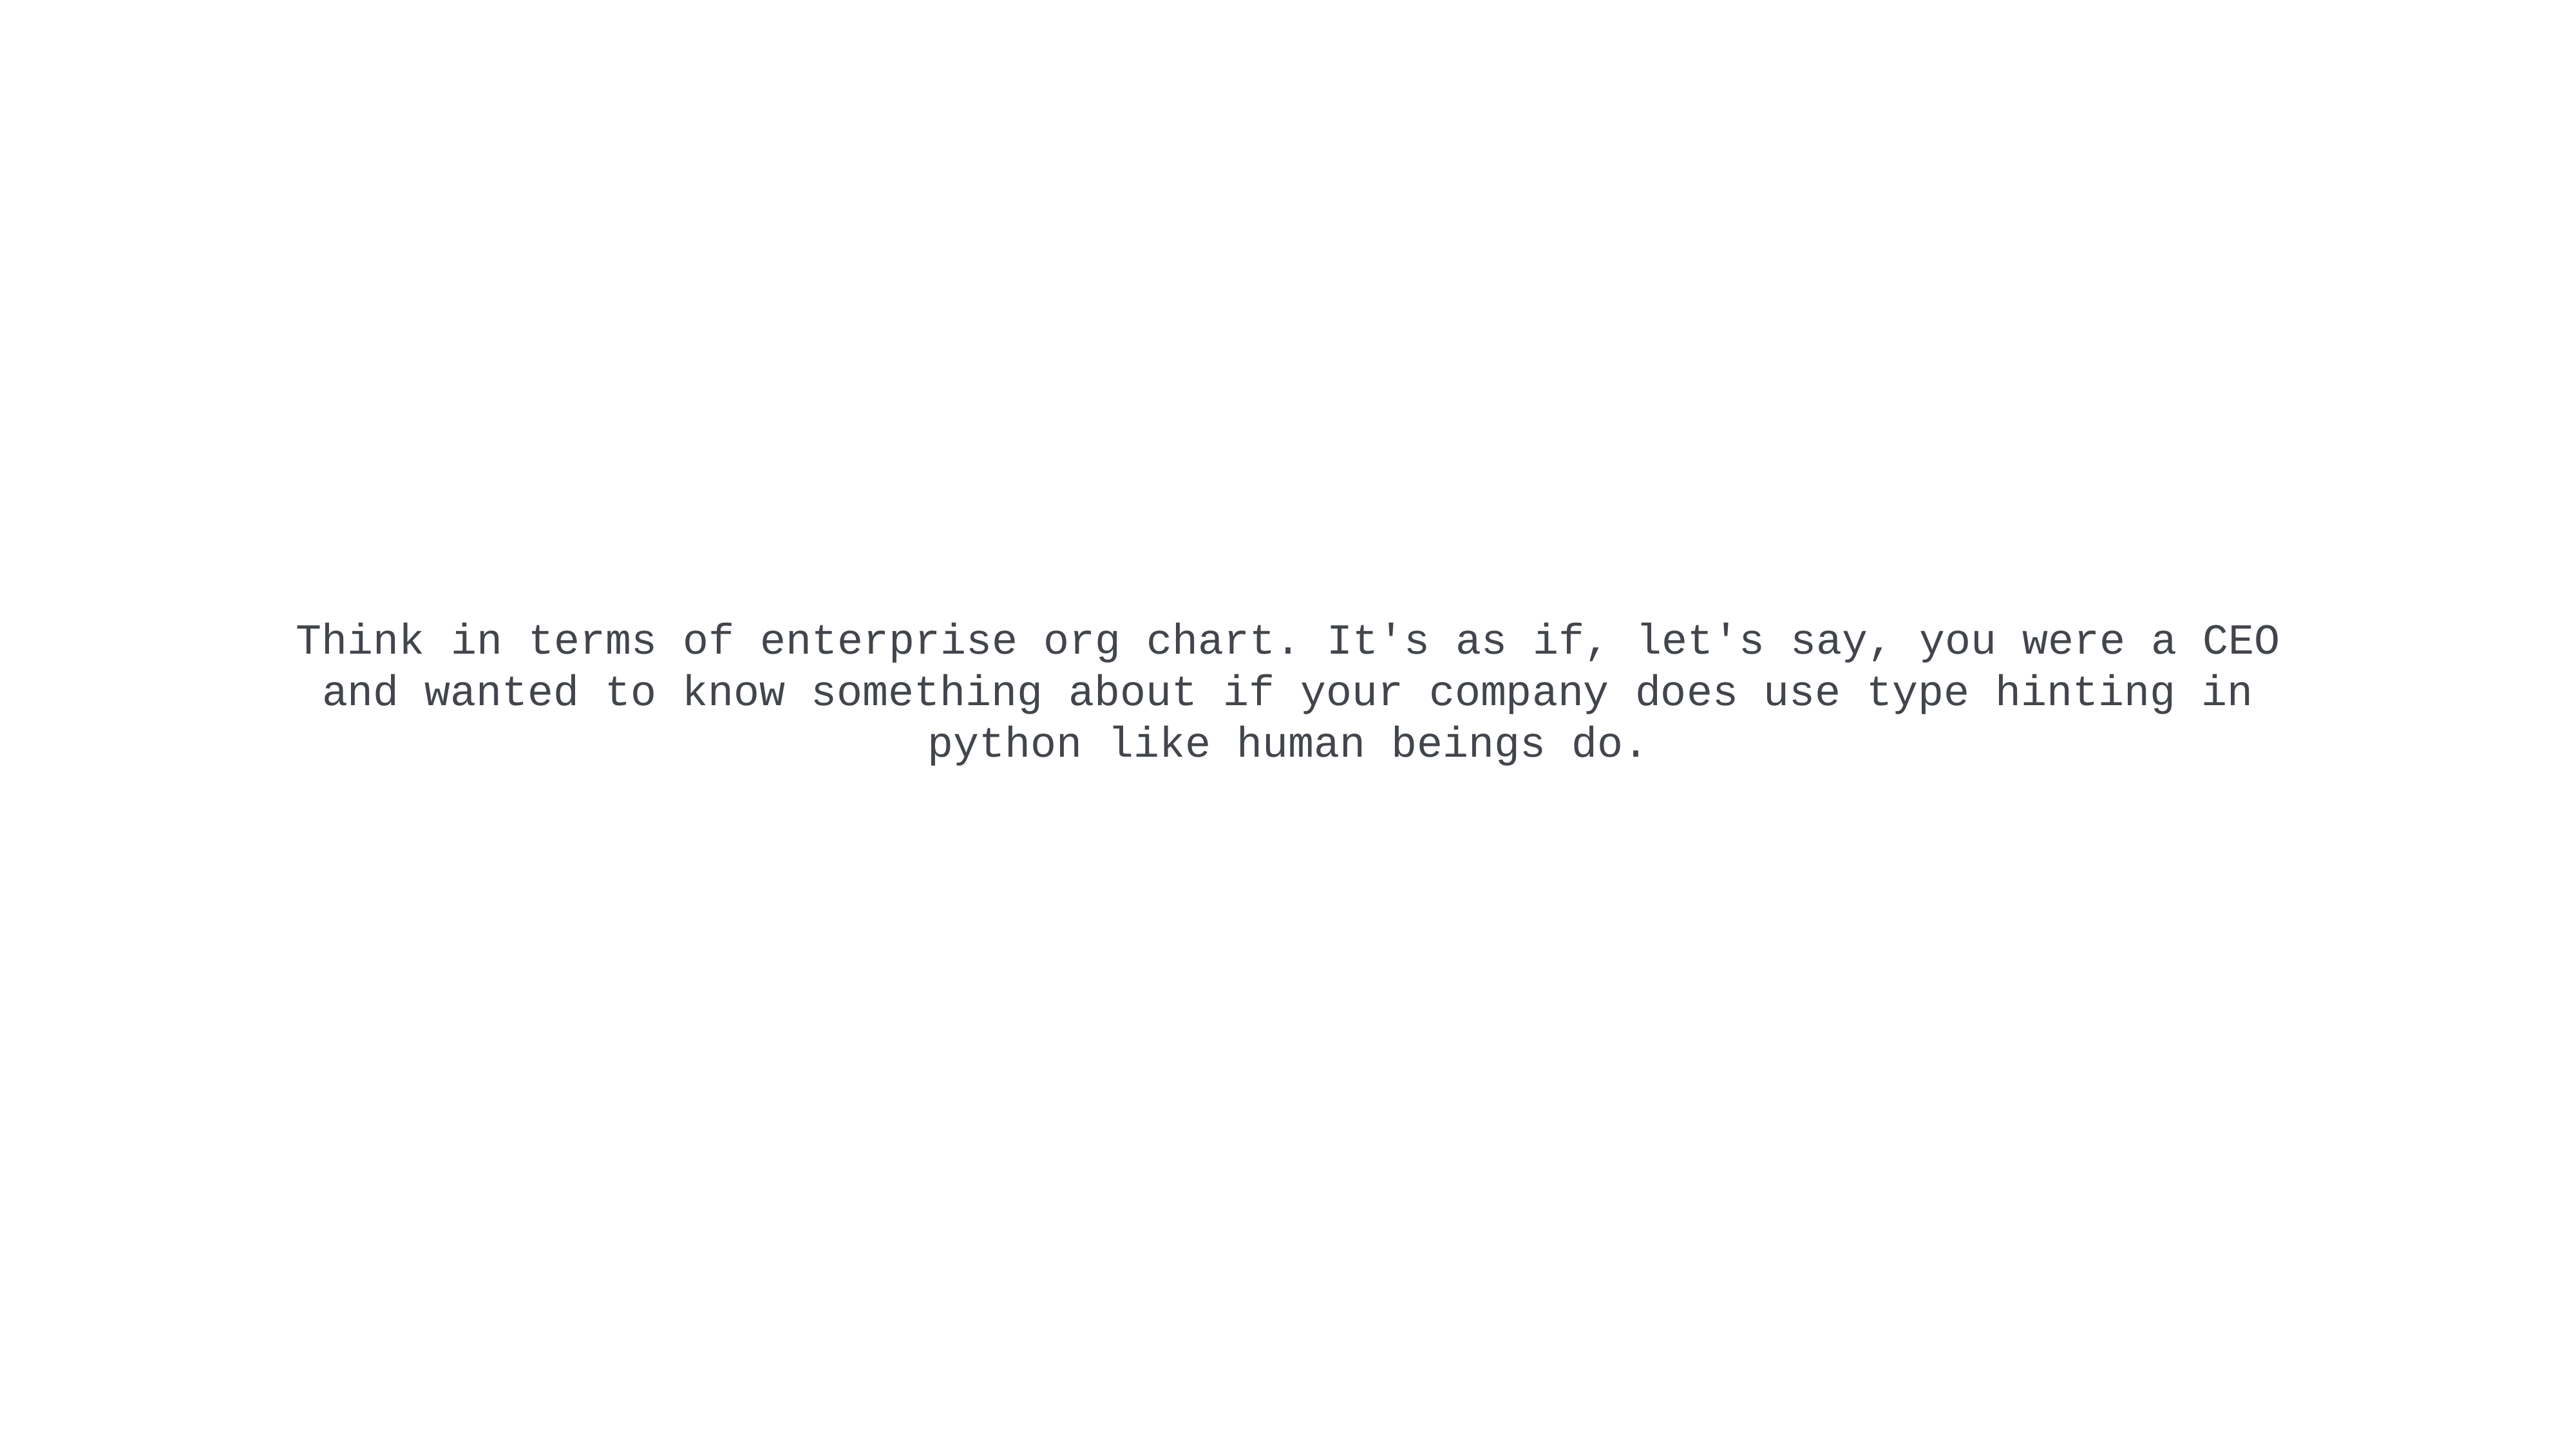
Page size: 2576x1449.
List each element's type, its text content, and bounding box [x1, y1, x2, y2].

text_box Think in terms of enterprise org chart. It's as if, let's say, you were a CEO and wanted to know something about if your company does use type hinting in python like human beings do. [249, 605, 2327, 771]
